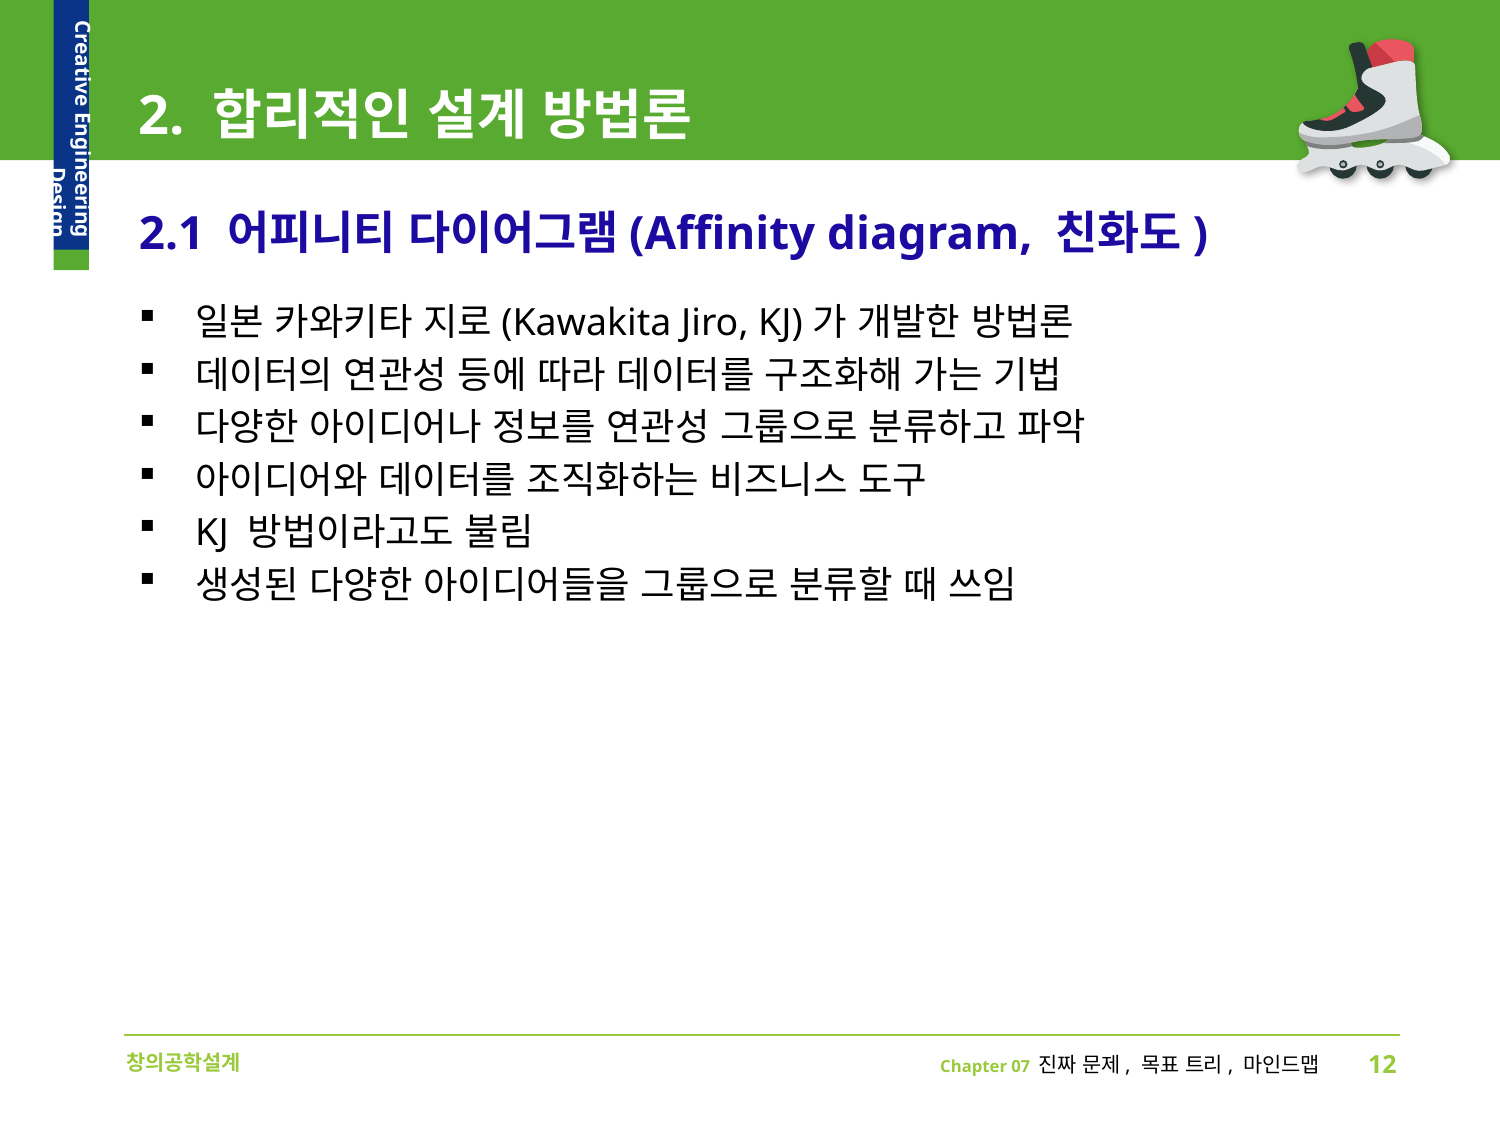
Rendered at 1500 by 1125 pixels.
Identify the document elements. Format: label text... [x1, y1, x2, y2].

title 2. 합리적인 설계 방법론 [123, 66, 1400, 159]
list 2.1 어피니티 다이어그램(Affinity diagram, 친화도) [123, 196, 1400, 290]
list 일본 카와키타 지로(Kawakita Jiro, KJ)가 개발한 방법론 데이터의 연관성 등에 따라 데이터를 구조화해 가는 기법 다양한 아이디어나 정보를 연관성 그룹으로 분류하고 파악 아이디어와 데이터를 조직화하는 비즈니스 도구 KJ 방법이라고도 불림 생성된 다양한 아이디어들을 그룹으로 분류할 때 쓰임 [123, 290, 1400, 882]
